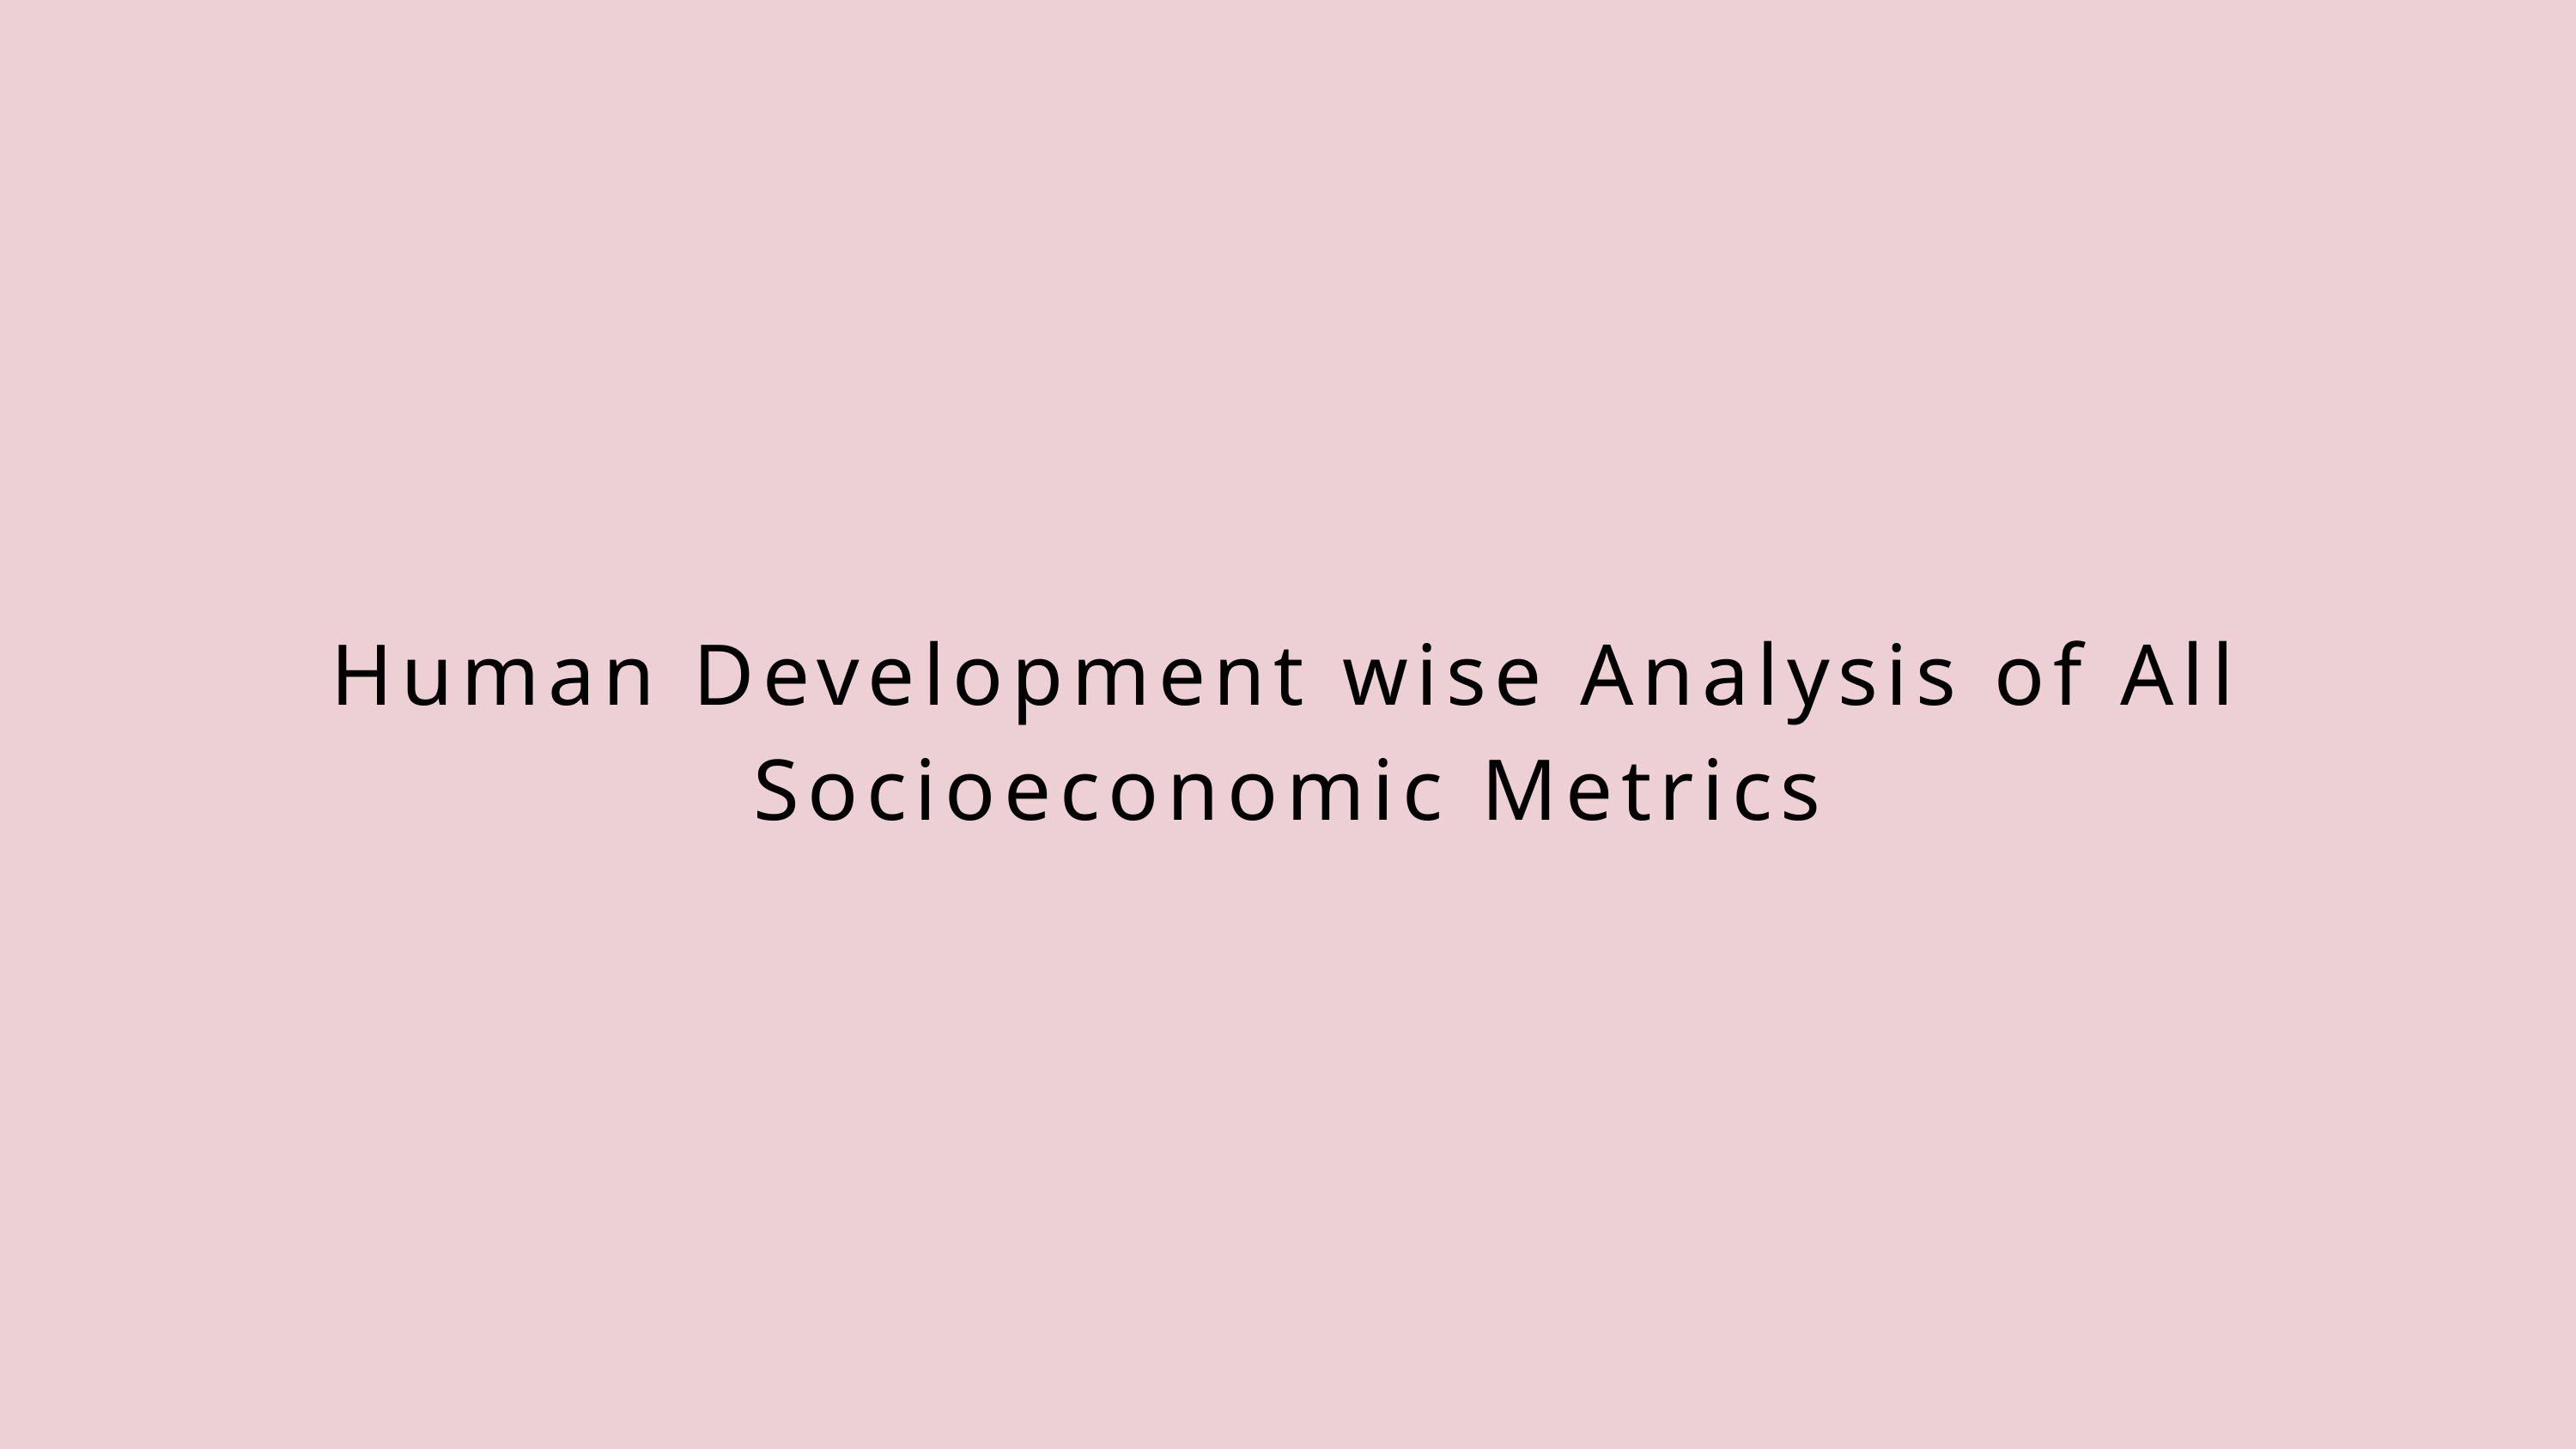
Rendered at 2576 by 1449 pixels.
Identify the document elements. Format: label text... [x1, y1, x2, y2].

text_box Human Development wise Analysis of All Socioeconomic Metrics [0, 605, 2576, 838]
